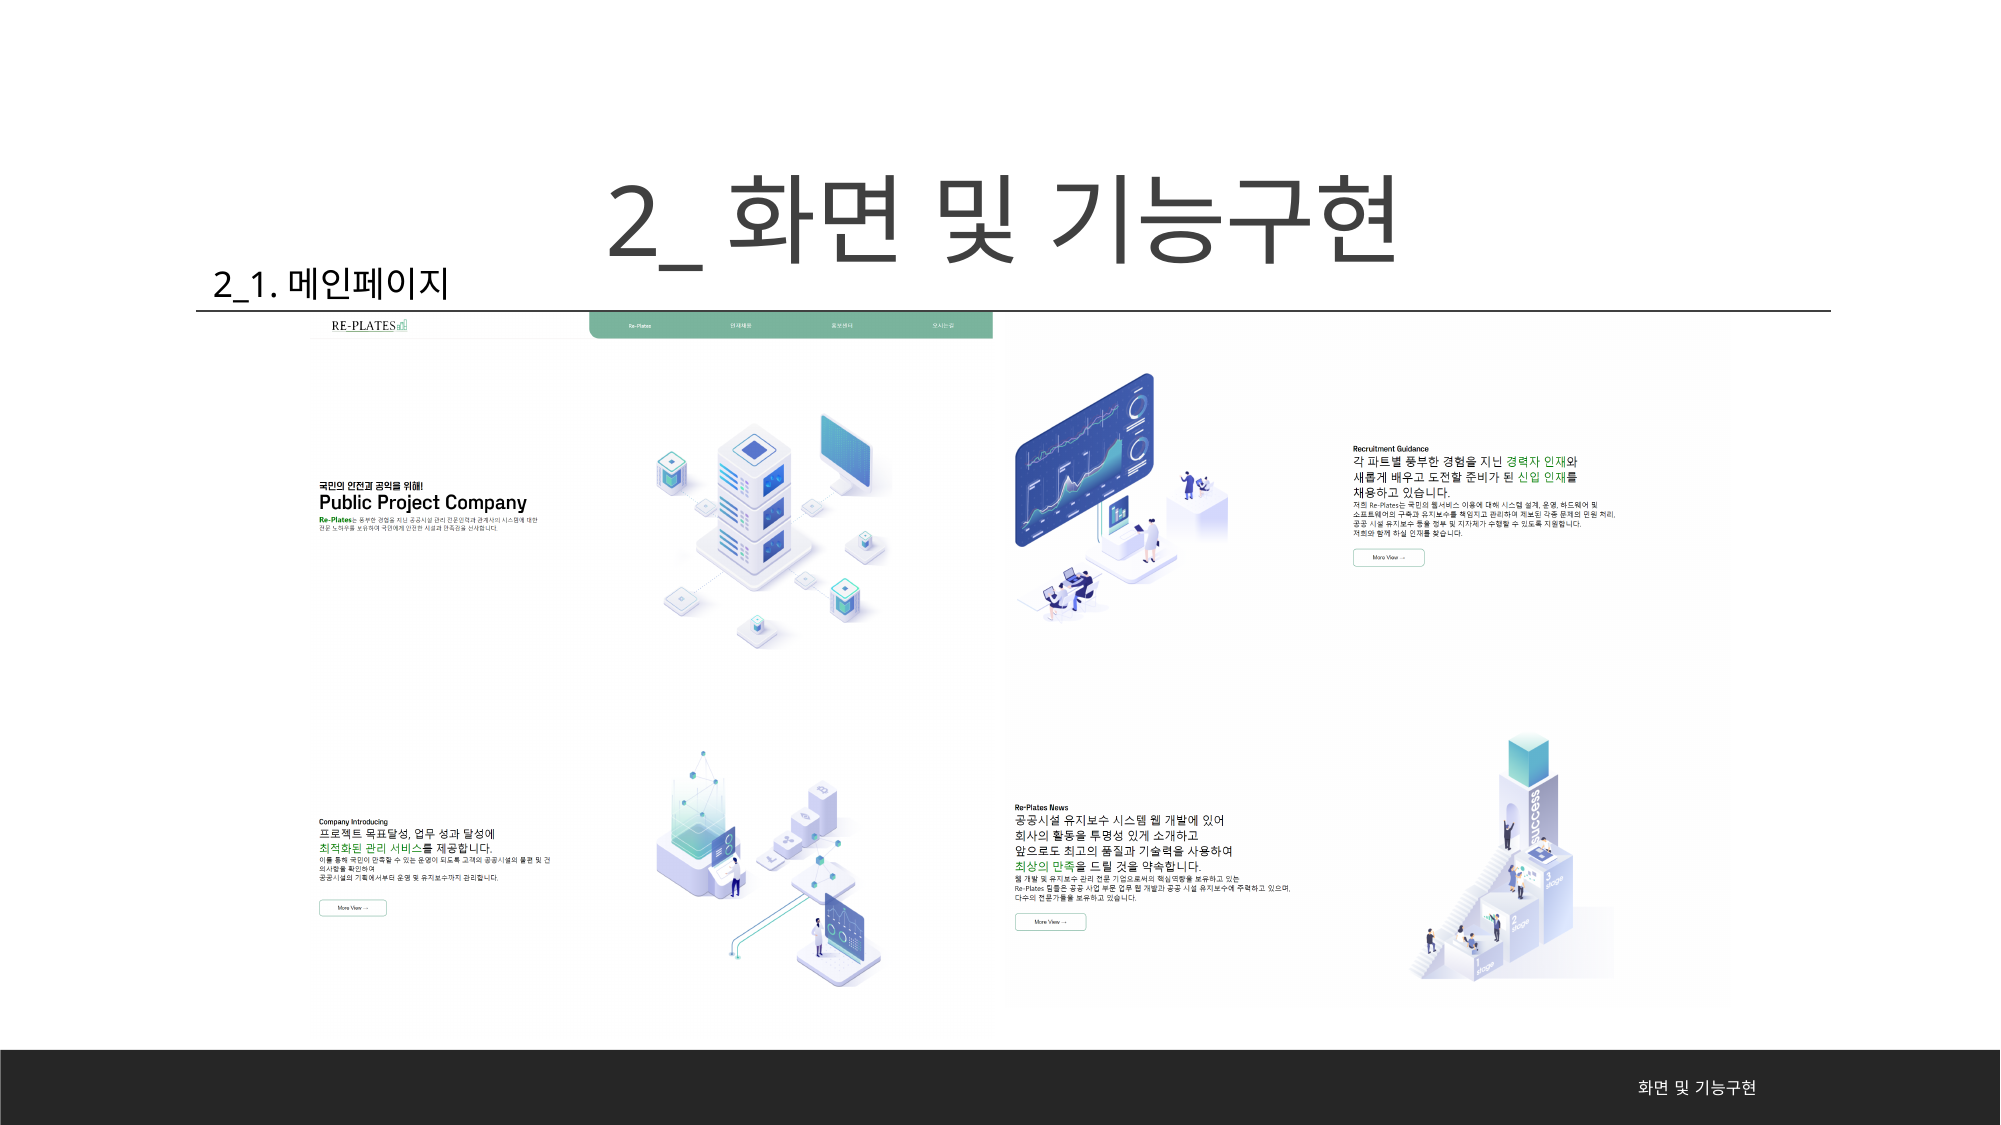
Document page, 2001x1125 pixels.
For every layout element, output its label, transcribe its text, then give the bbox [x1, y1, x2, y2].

slide_number 화면 및 기능구현 [1348, 1057, 1773, 1118]
list 2_1.메인페이지 [180, 254, 1830, 871]
picture [1004, 312, 1731, 1008]
title 2_화면 및 기능구현 [180, 47, 1830, 254]
picture [310, 312, 996, 1039]
